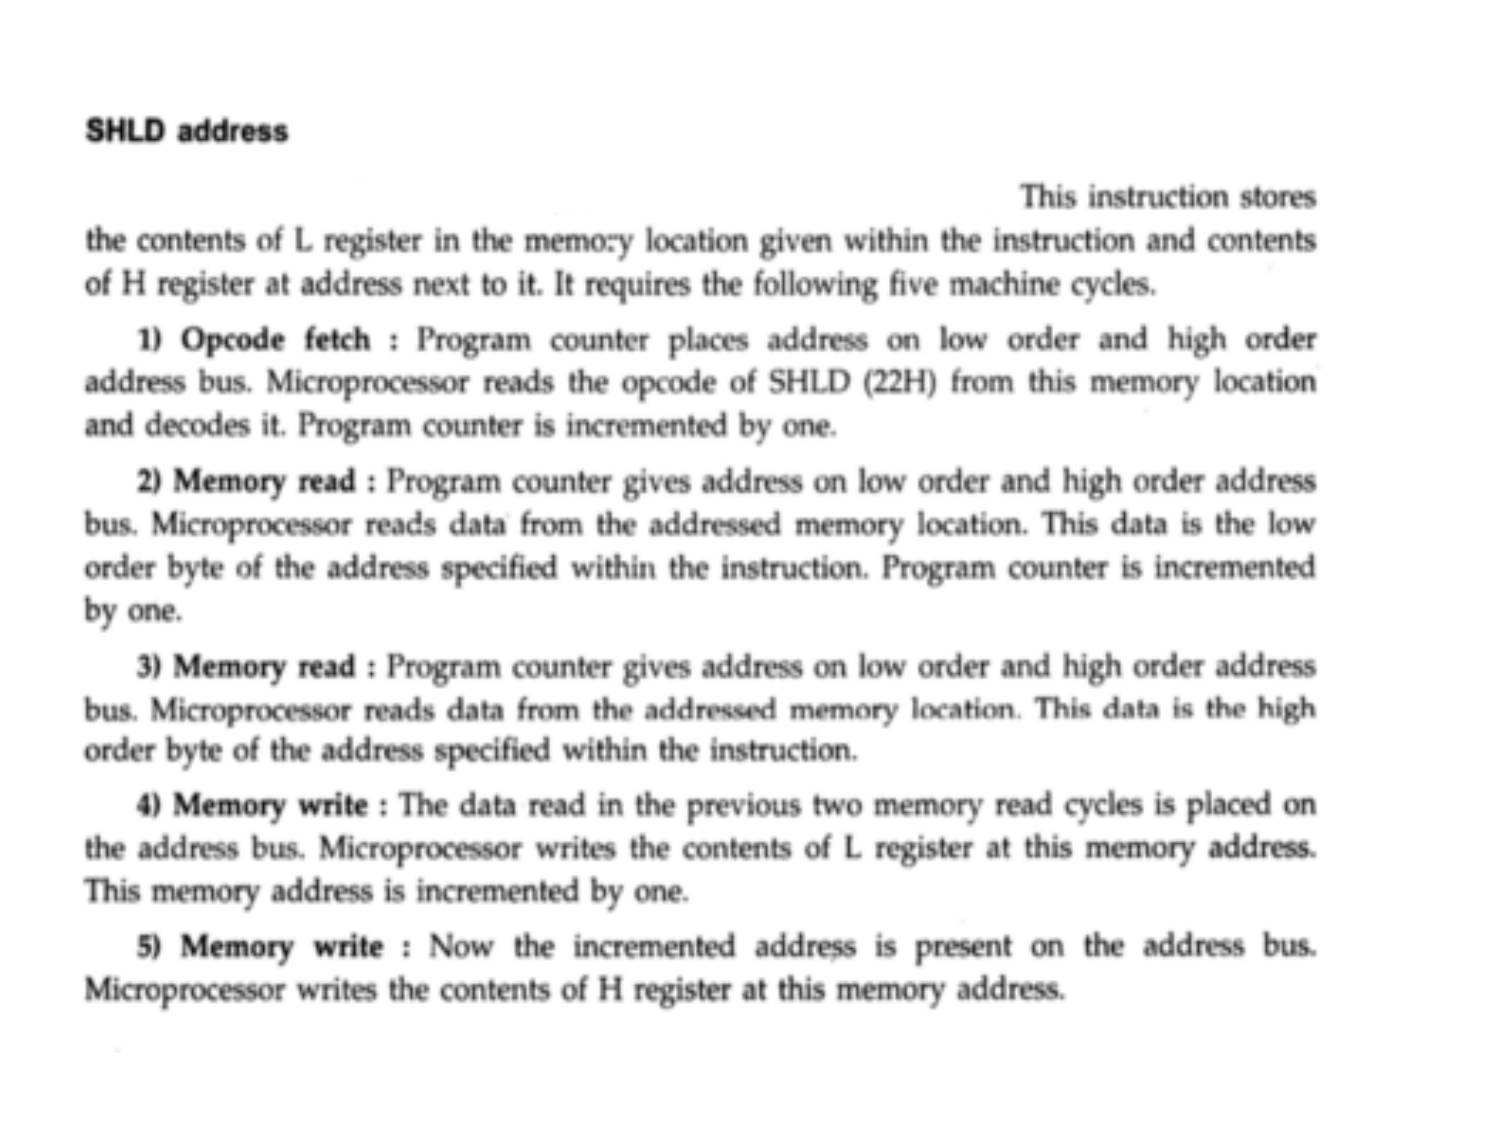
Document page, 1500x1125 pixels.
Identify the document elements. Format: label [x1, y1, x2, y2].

picture [66, 102, 1374, 1053]
